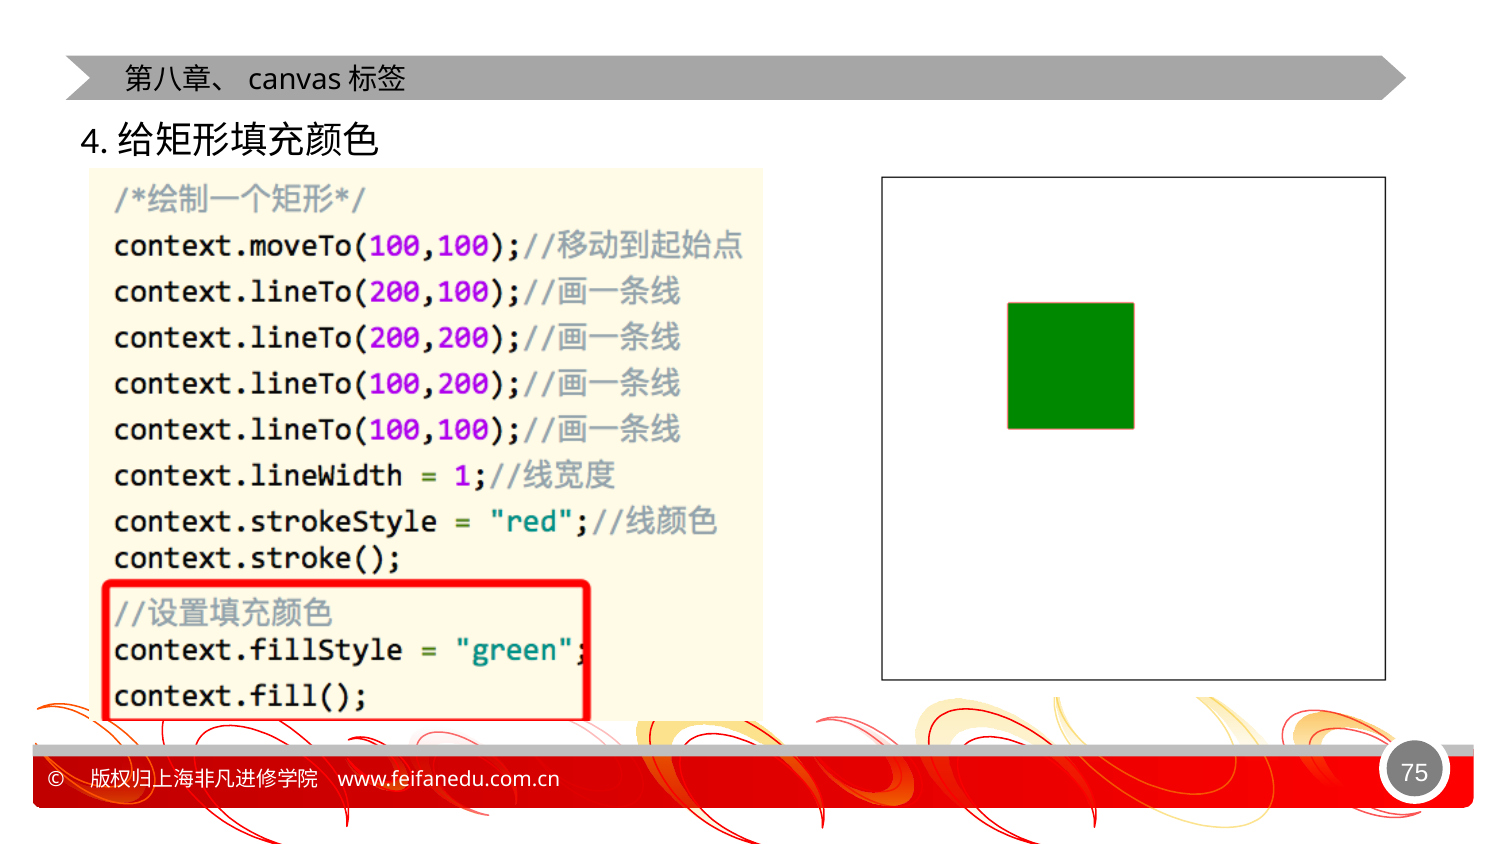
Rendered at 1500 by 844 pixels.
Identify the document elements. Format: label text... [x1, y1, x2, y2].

picture [88, 168, 763, 721]
text_box 4.给矩形填充颜色 [65, 108, 456, 168]
picture [879, 168, 1415, 698]
text_box [65, 55, 109, 100]
slide_number 75 [1379, 748, 1451, 800]
text_box [423, 55, 1407, 100]
text_box 第八章、canvas标签 [109, 52, 423, 103]
